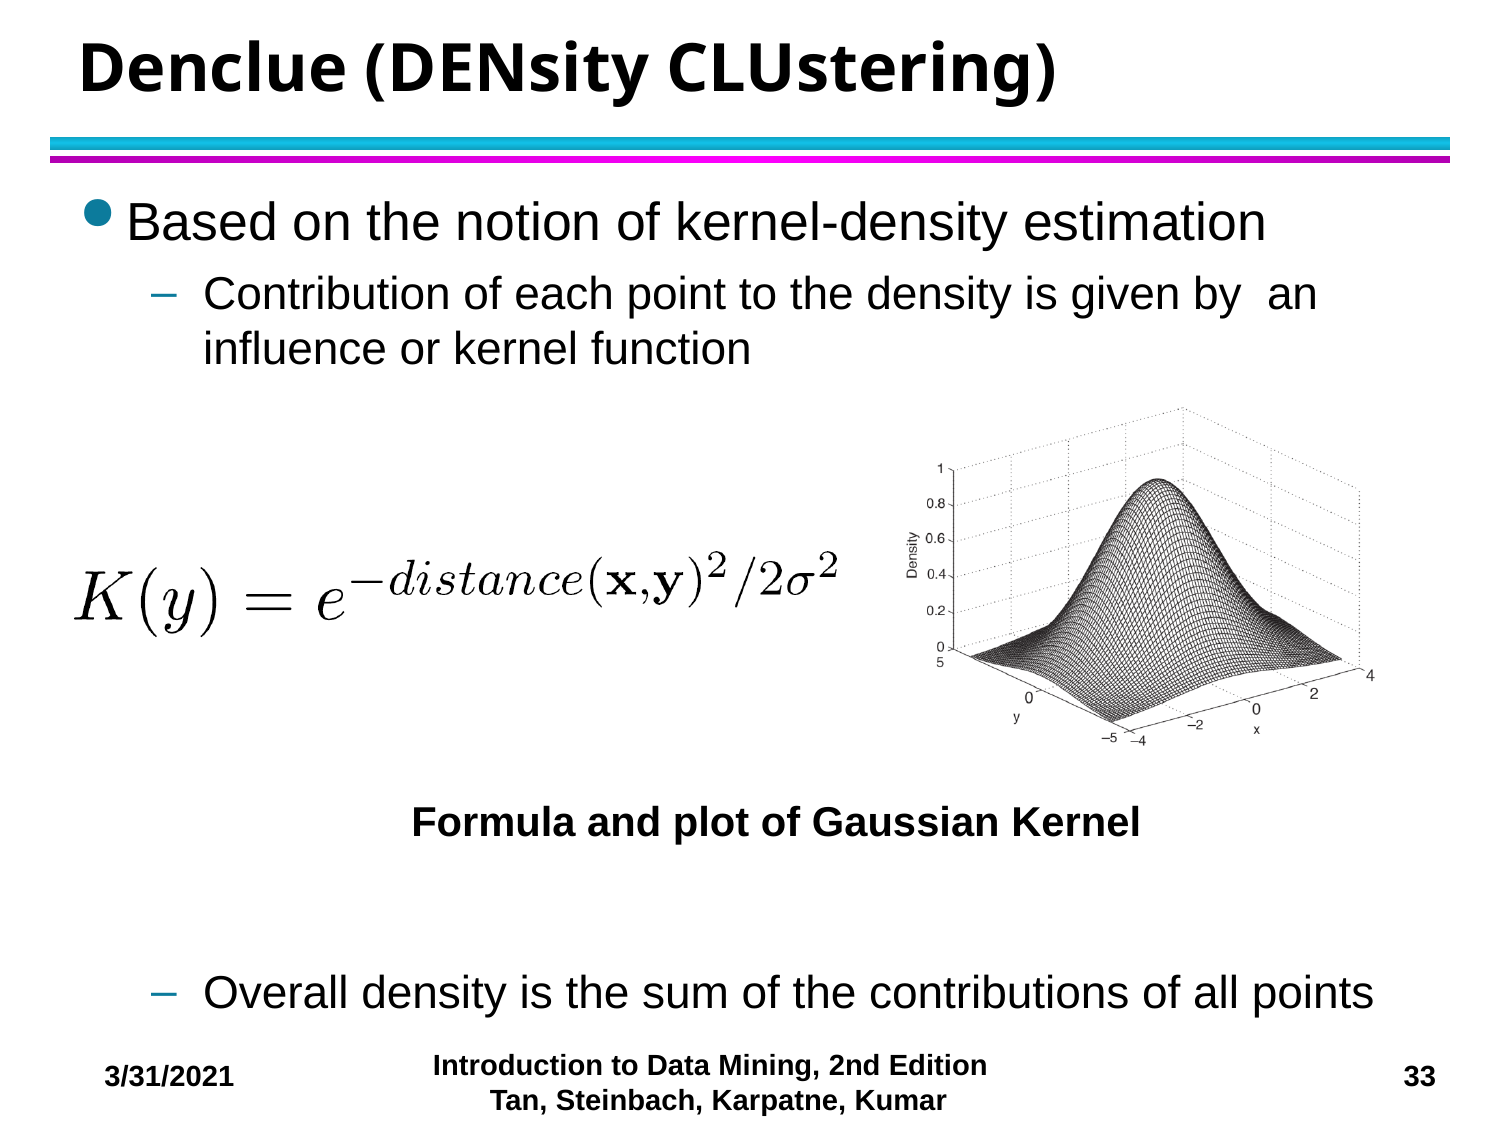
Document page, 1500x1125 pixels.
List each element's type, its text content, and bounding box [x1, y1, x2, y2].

picture [884, 382, 1401, 758]
list Based on the notion of kernel-density estimation Contribution of each point to the density is given by an influence or kernel function Overall density is the sum of the contributions of all points [67, 179, 1432, 1030]
text_box Formula and plot of Gaussian Kernel [187, 787, 1366, 853]
picture [67, 547, 843, 638]
title Denclue (DENsity CLUstering) [62, 24, 1421, 113]
